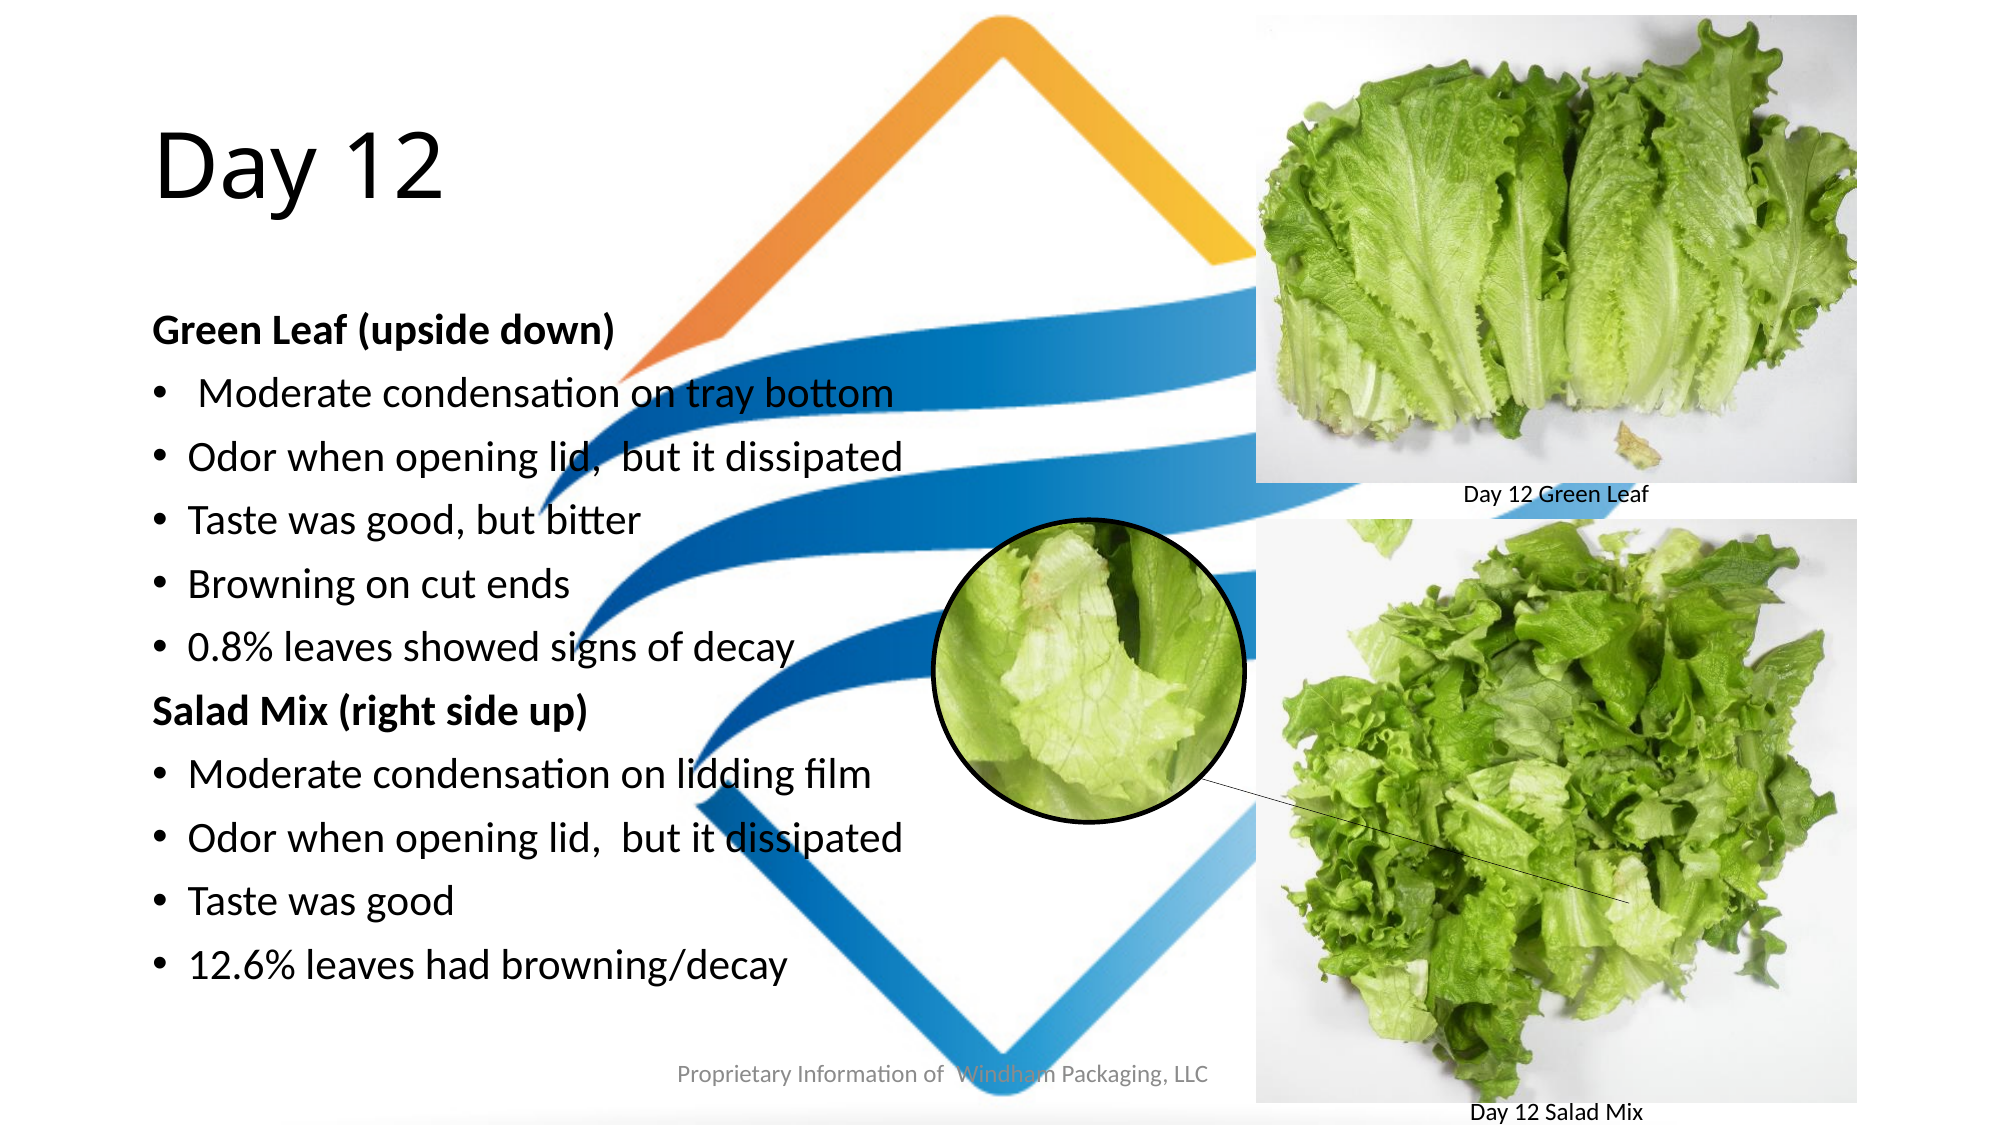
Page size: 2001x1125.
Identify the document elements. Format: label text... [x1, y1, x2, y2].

footer Proprietary Information of Windham Packaging, LLC [662, 1042, 1256, 1103]
list Green Leaf (upside down) Moderate condensation on tray bottom Odor when opening lid, but it dissipated Taste was good, but bitter Browning on cut ends 0.8% leaves showed signs of decay Salad Mix (right side up) Moderate condensation on lidding film Odor when opening lid, but it dissipated Taste was good 12.6% leaves had browning/decay [137, 299, 988, 1014]
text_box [1199, 777, 1630, 904]
text_box Day 12 Salad Mix [1455, 1103, 1659, 1125]
text_box Day 12 Green Leaf [1448, 483, 1665, 515]
title Day 12 [1857, 59, 1863, 278]
title Day 12 [137, 59, 1256, 278]
picture [0, 0, 2001, 1125]
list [1256, 519, 1857, 1103]
